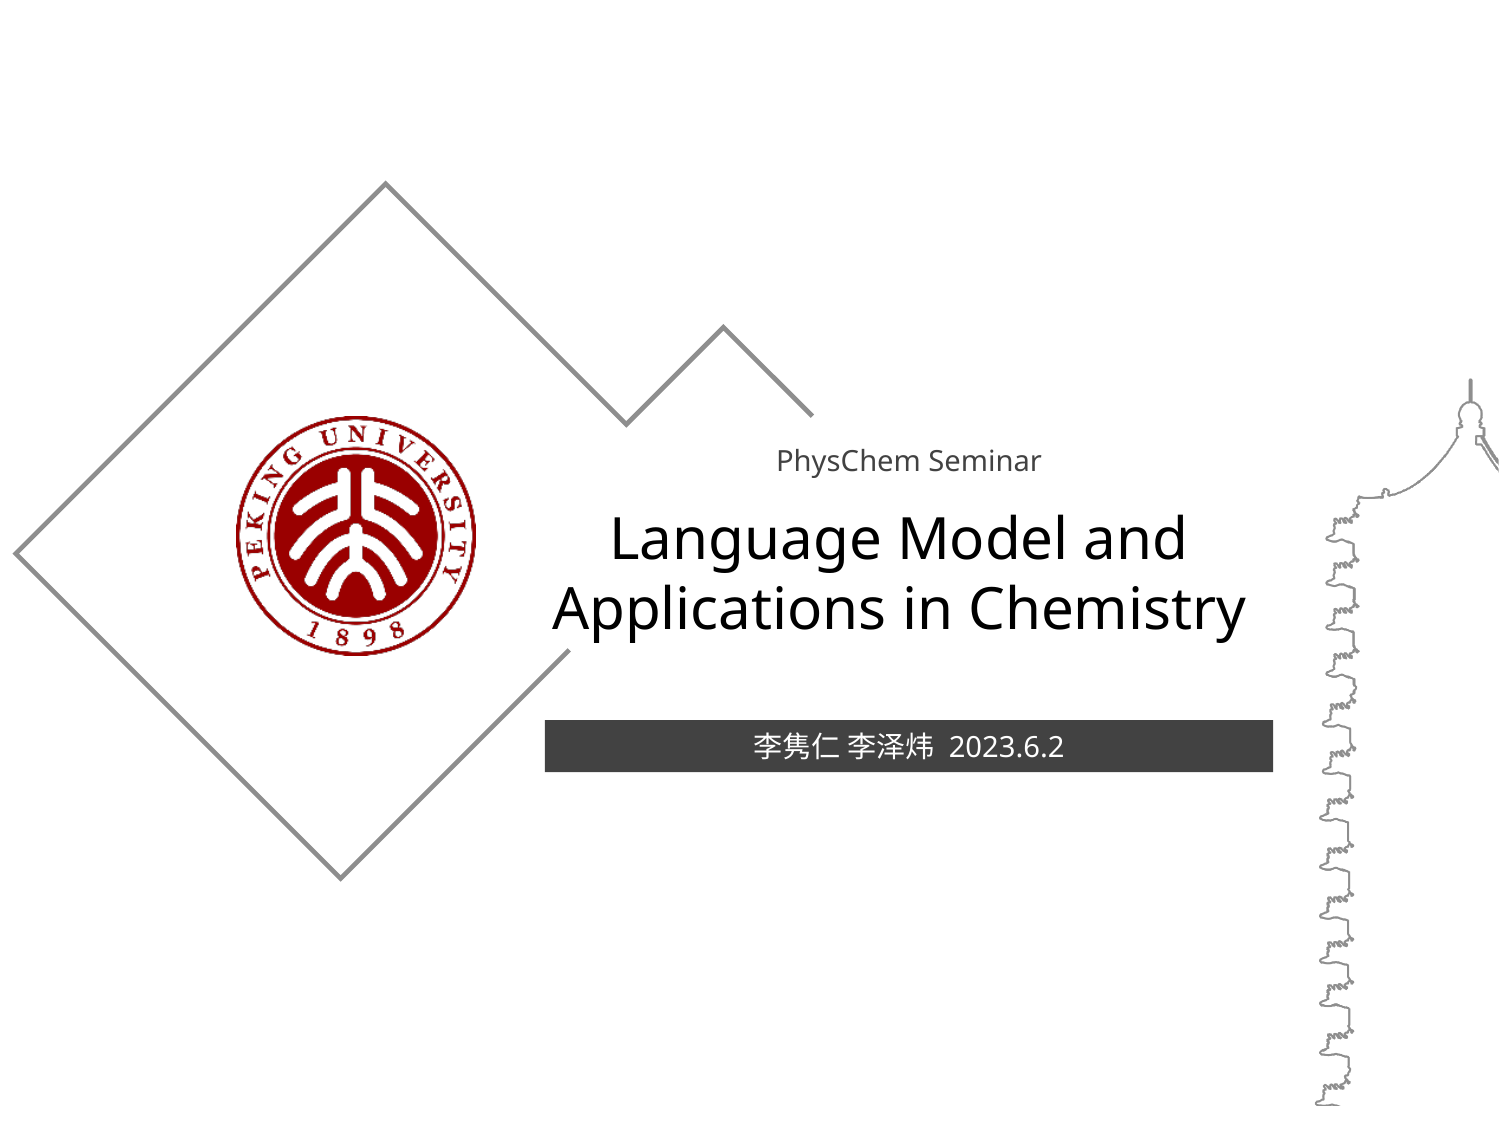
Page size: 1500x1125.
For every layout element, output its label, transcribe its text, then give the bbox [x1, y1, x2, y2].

picture [1314, 378, 1499, 1106]
picture [236, 416, 476, 656]
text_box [544, 720, 1274, 773]
text_box Language Model and Applications in Chemistry [476, 494, 1314, 649]
text_box [14, 182, 814, 880]
text_box PhysChem Seminar [745, 434, 1073, 485]
